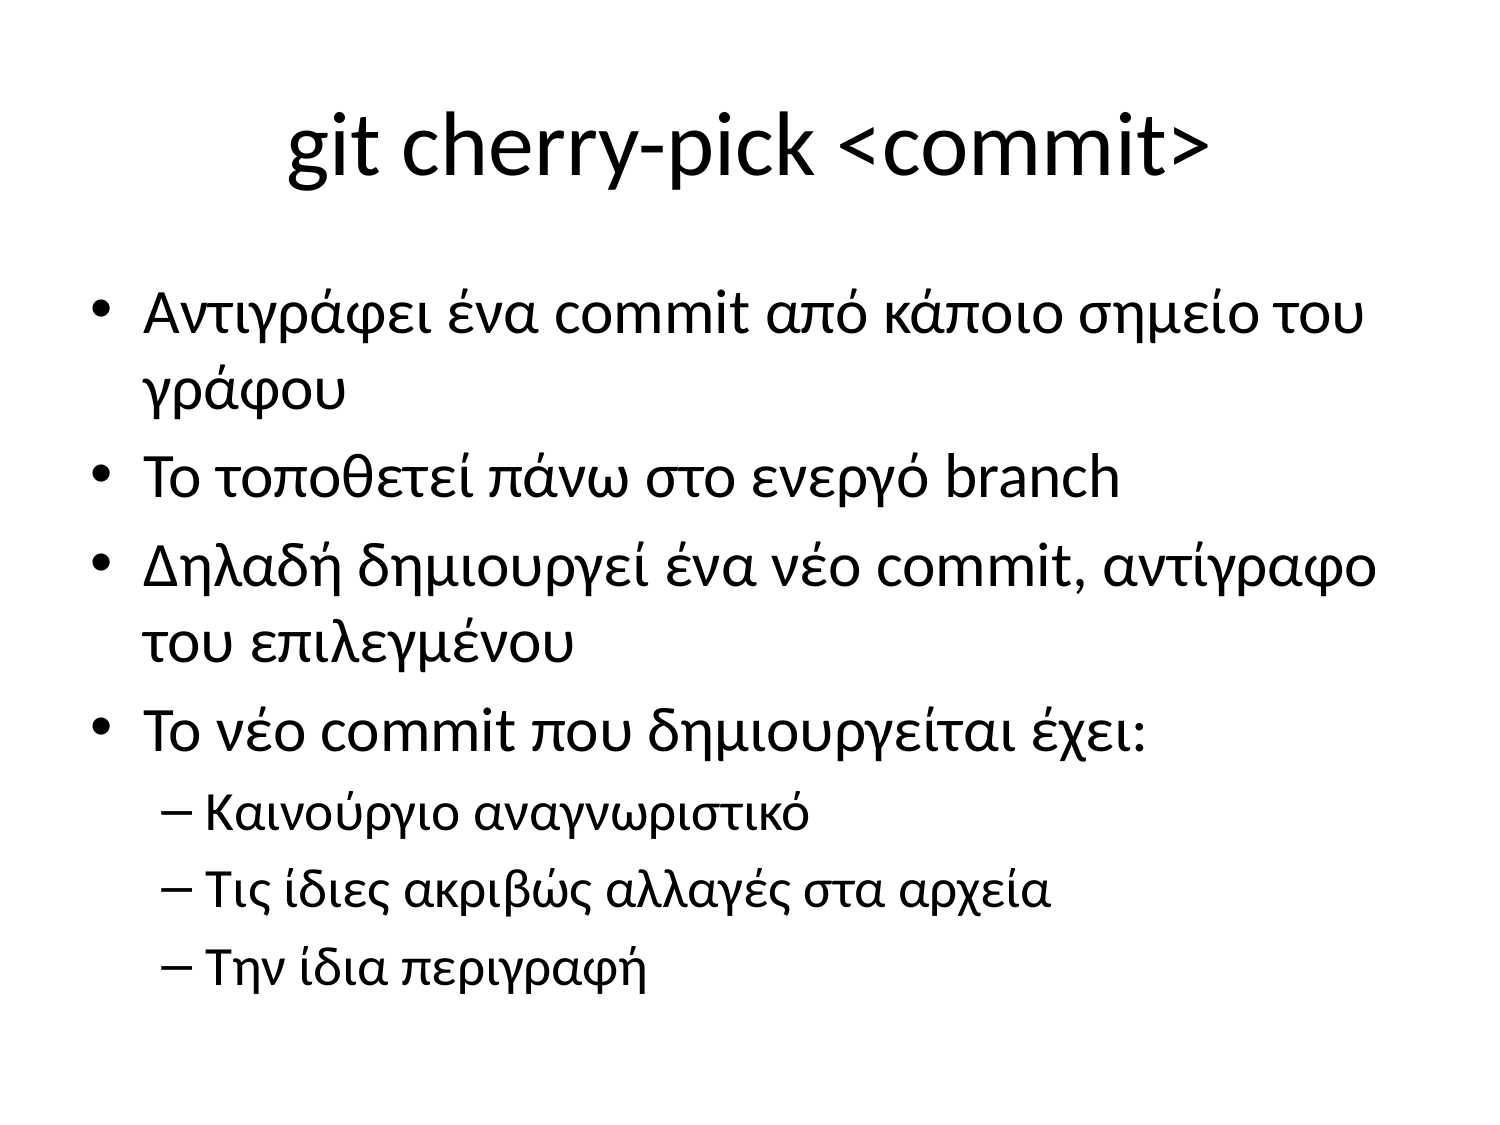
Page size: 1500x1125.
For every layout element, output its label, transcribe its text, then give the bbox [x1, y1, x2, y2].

title git cherry-pick <commit> [75, 45, 1425, 233]
list Αντιγράφει ένα commit από κάποιο σημείο του γράφου Το τοποθετεί πάνω στο ενεργό branch Δηλαδή δημιουργεί ένα νέο commit, αντίγραφο του επιλεγμένου Το νέο commit που δημιουργείται έχει: Καινούργιο αναγνωριστικό Τις ίδιες ακριβώς αλλαγές στα αρχεία Την ίδια περιγραφή [75, 262, 1425, 1005]
